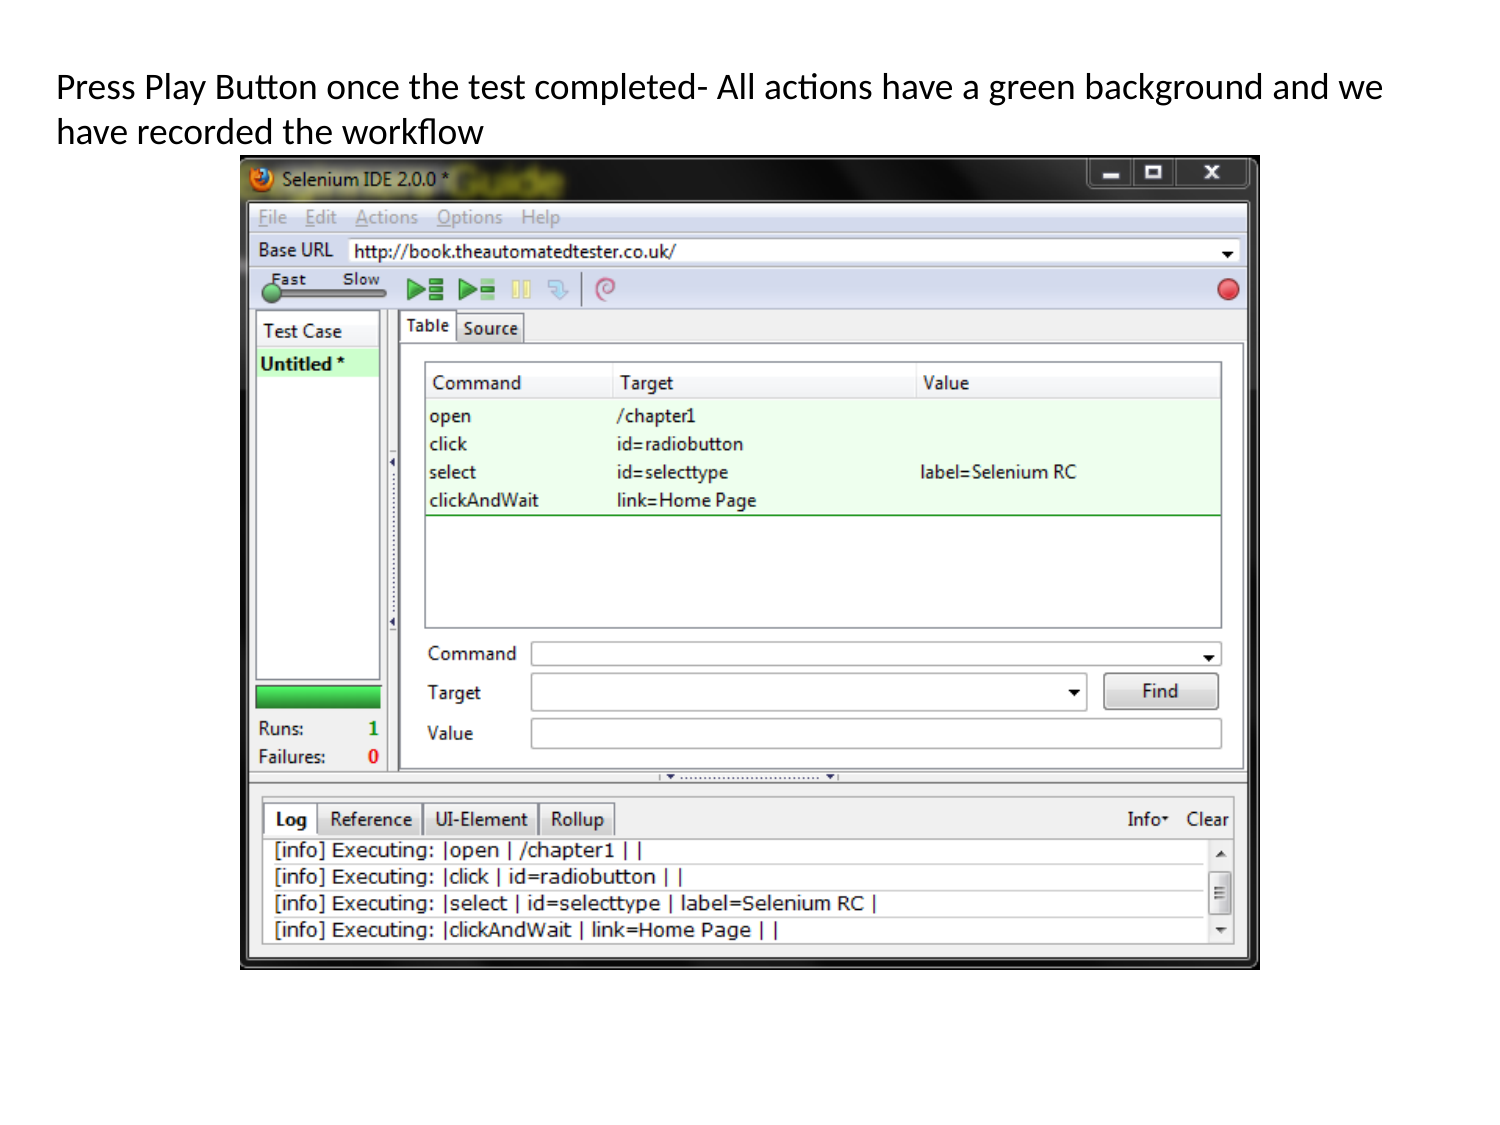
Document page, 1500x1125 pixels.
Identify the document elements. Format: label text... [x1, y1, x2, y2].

picture [240, 155, 1260, 970]
text_box Press Play Button once the test completed- All actions have a green background and we have recorded the workflow [41, 54, 1447, 250]
